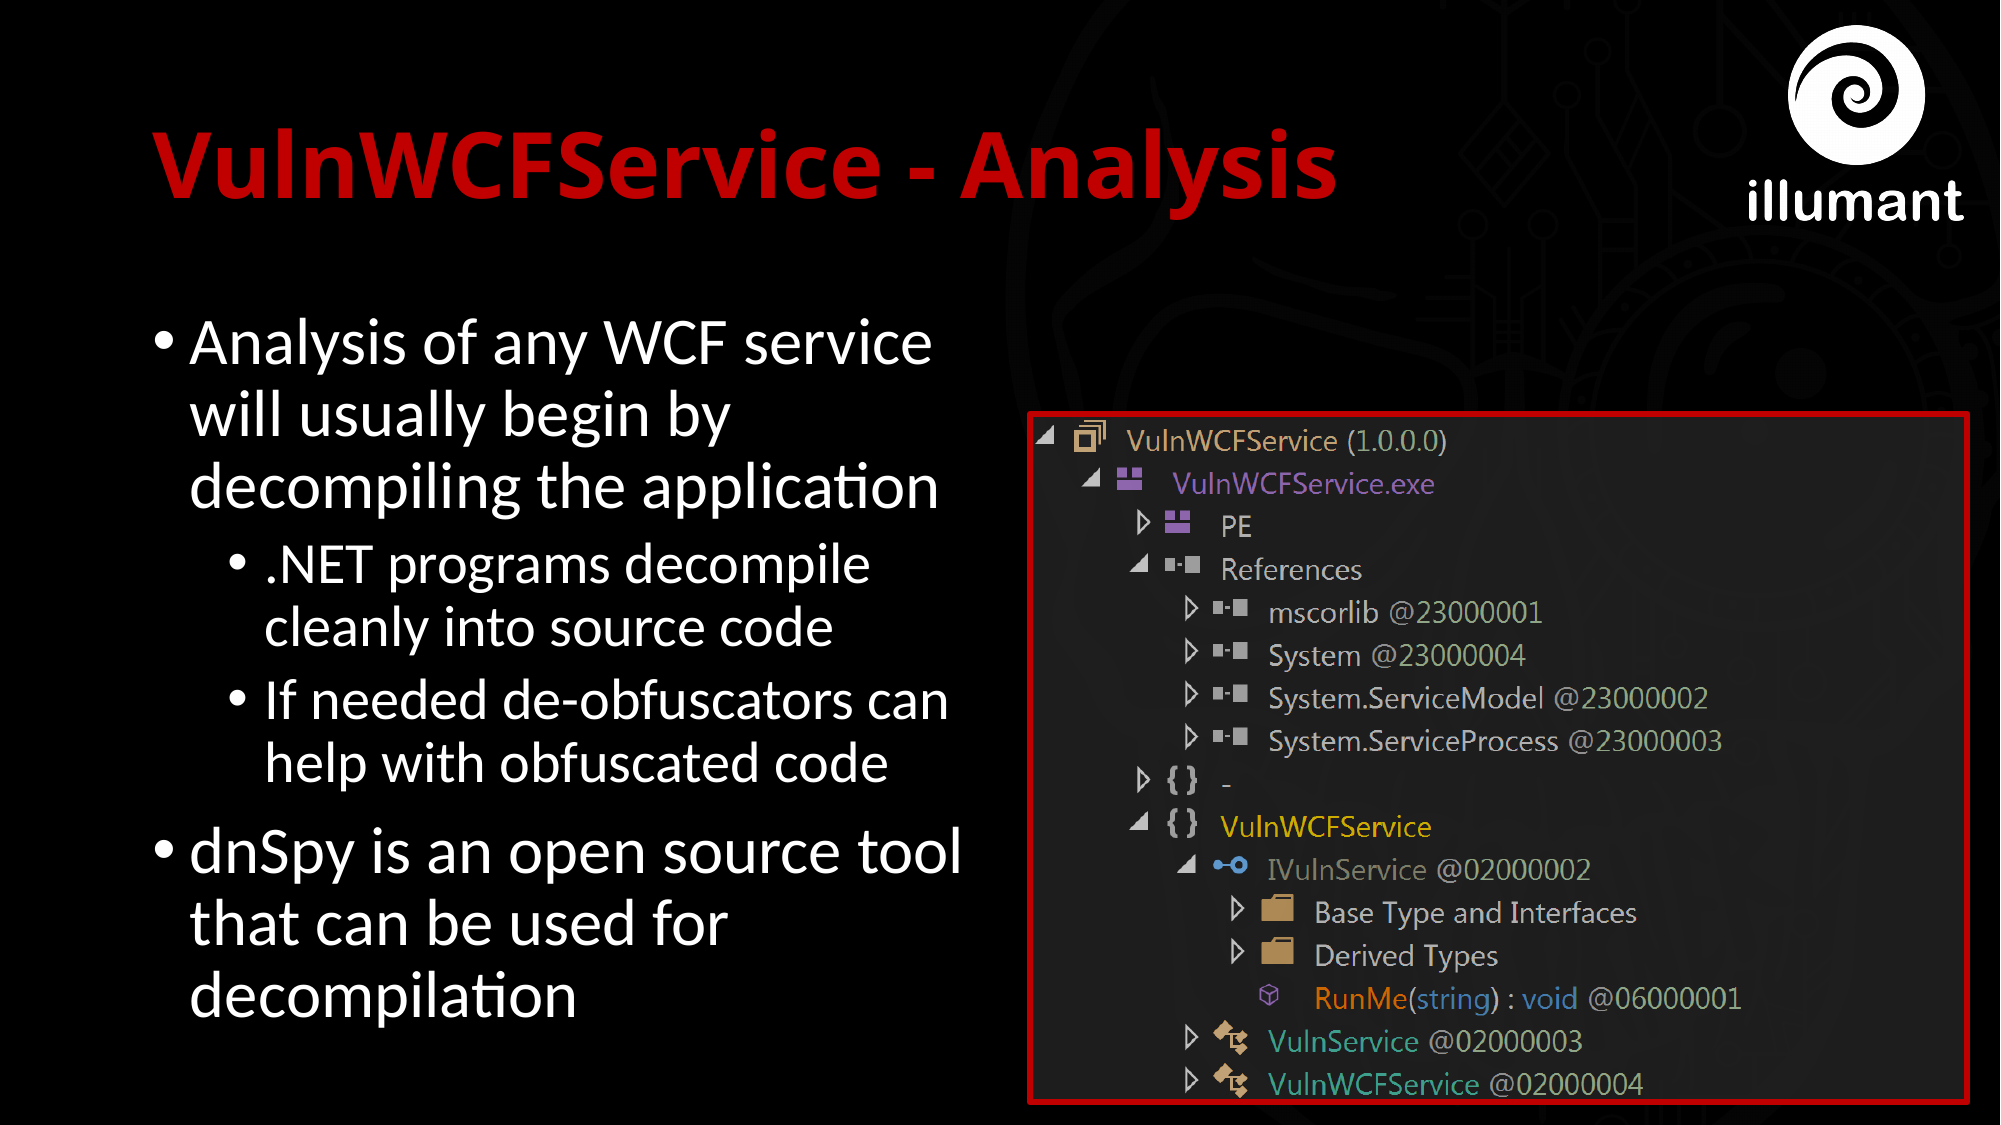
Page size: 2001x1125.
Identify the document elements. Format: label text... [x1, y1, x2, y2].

picture [920, 0, 2000, 1125]
title VulnWCFService - Analysis [137, 59, 920, 278]
list Analysis of any WCF service will usually begin by decompiling the application .NET programs decompile cleanly into source code If needed de-obfuscators can help with obfuscated code dnSpy is an open source tool that can be used for decompilation [137, 299, 920, 1100]
